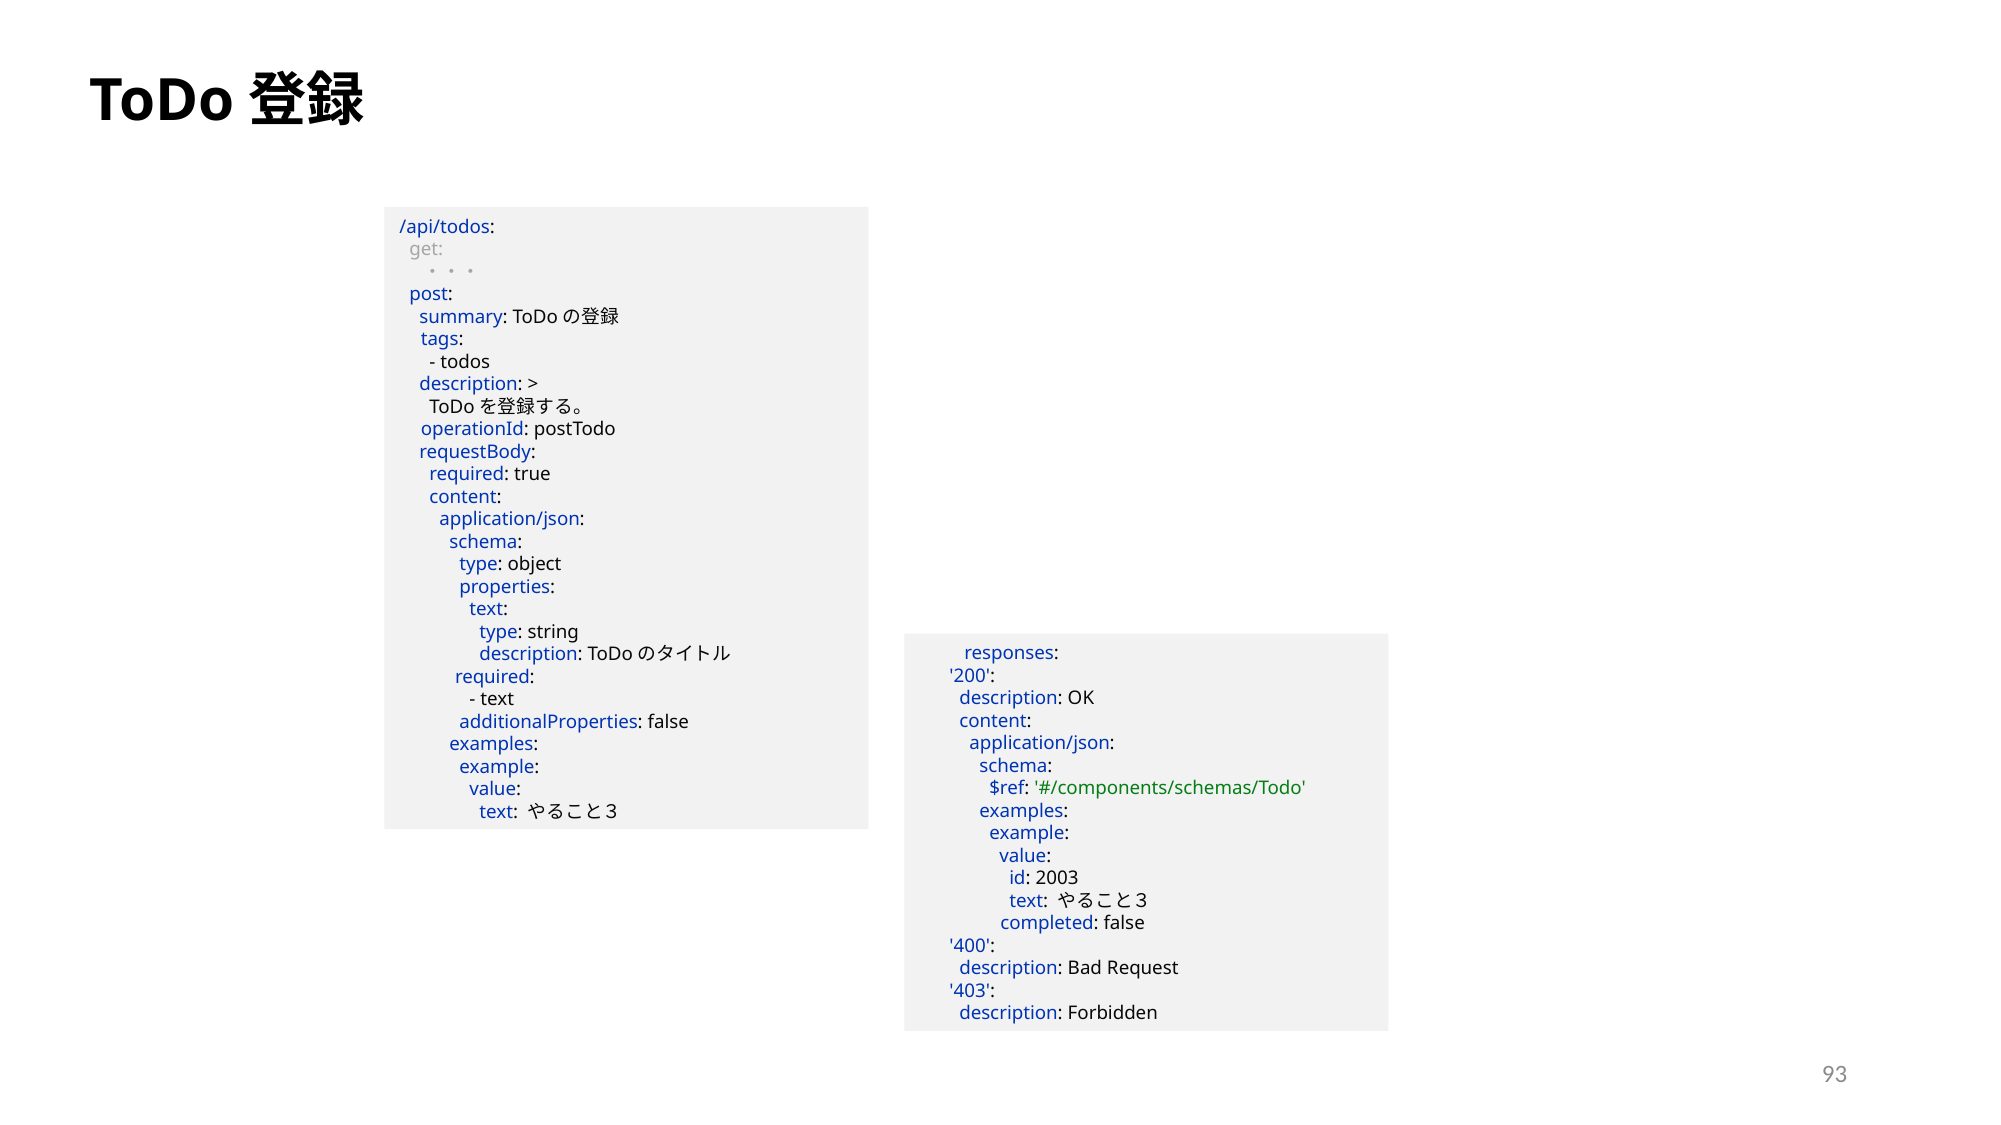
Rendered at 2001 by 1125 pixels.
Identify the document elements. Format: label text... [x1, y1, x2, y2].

text_box /api/todos: get: ・・・ post: summary: ToDoの登録 tags: - todos description: > ToDoを登録する。 operationId: postTodo requestBody: required: true content: application/json: schema: type: object properties: text: type: string description: ToDoのタイトル required: - text additionalProperties: false examples: example: value: text: やること３ [384, 206, 869, 830]
slide_number 93 [1412, 1042, 1863, 1103]
text_box ToDo登録 [74, 54, 1454, 140]
text_box responses: '200': description: OK content: application/json: schema: $ref: '#/components/schemas/Todo' examples: example: value: id: 2003 text: やること３ completed: false '400': description: Bad Request '403': description: Forbidden [904, 633, 1389, 1031]
